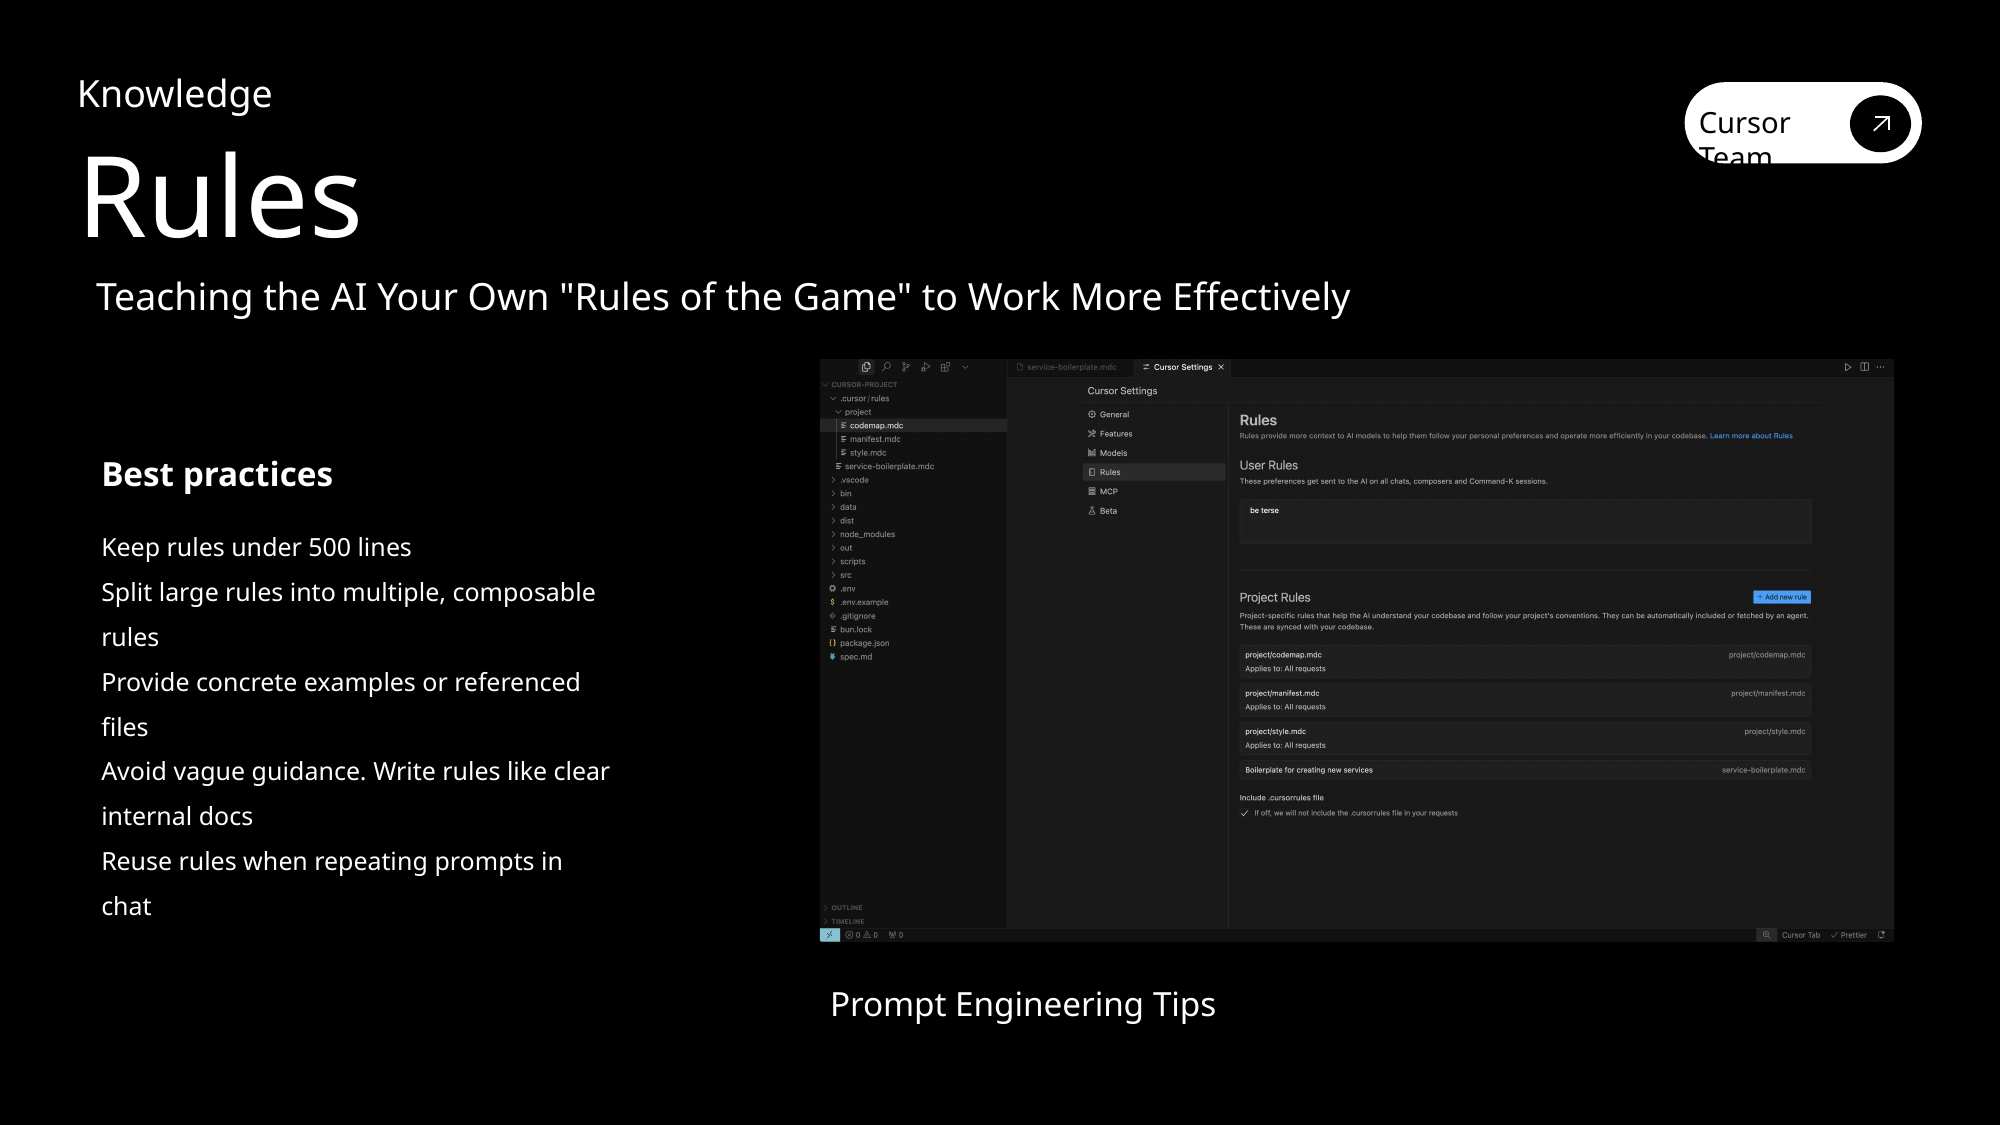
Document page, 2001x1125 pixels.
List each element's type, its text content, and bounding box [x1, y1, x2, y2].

text_box Rules [62, 117, 1410, 268]
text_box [1684, 82, 1922, 164]
text_box Keep rules under 500 lines Split large rules into multiple, composable rules Provide concrete examples or referenced files Avoid vague guidance. Write rules like clear internal docs Reuse rules when repeating prompts in chat [86, 509, 635, 928]
text_box Knowledge [62, 62, 344, 122]
text_box Prompt Engineering Tips [379, 975, 1668, 1030]
text_box Teaching the AI Your Own "Rules of the Game" to Work More Effectively [81, 265, 1400, 326]
picture [819, 359, 1895, 942]
text_box Best practices [86, 445, 612, 501]
